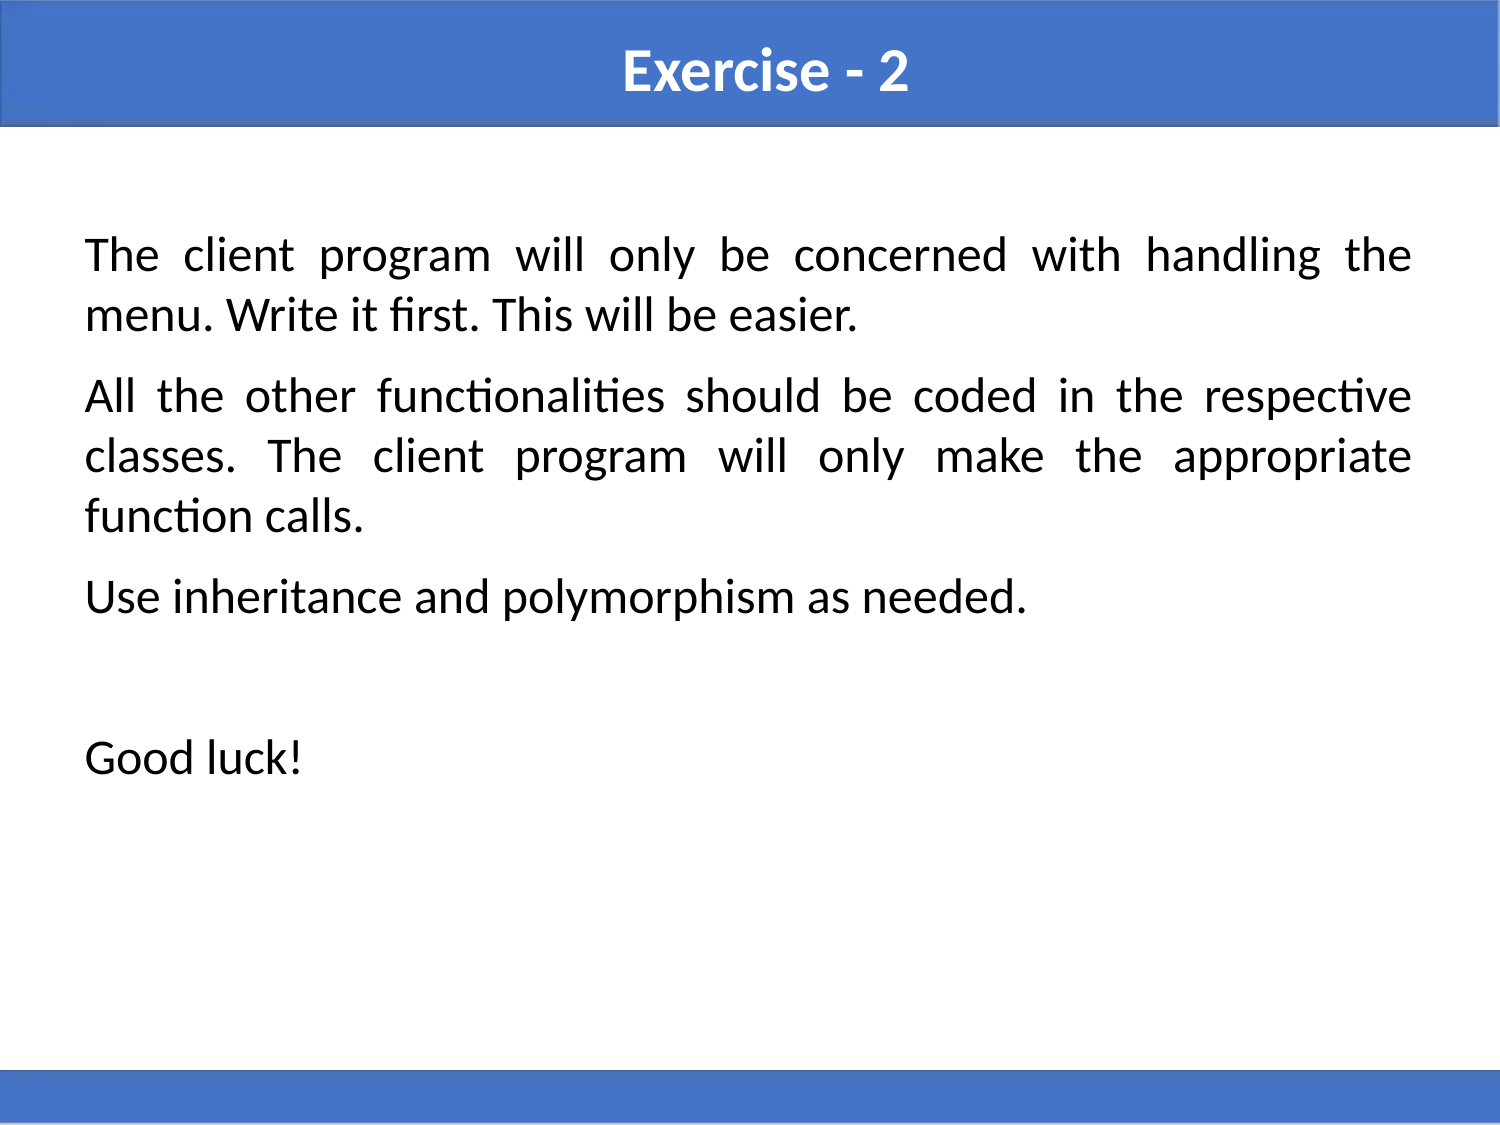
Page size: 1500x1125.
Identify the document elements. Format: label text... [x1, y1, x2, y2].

picture [0, 0, 1500, 127]
picture [0, 1069, 1500, 1125]
text_box The client program will only be concerned with handling the menu. Write it first. This will be easier. All the other functionalities should be coded in the respective classes. The client program will only make the appropriate function calls. Use inheritance and polymorphism as needed. Good luck! [69, 206, 1429, 800]
